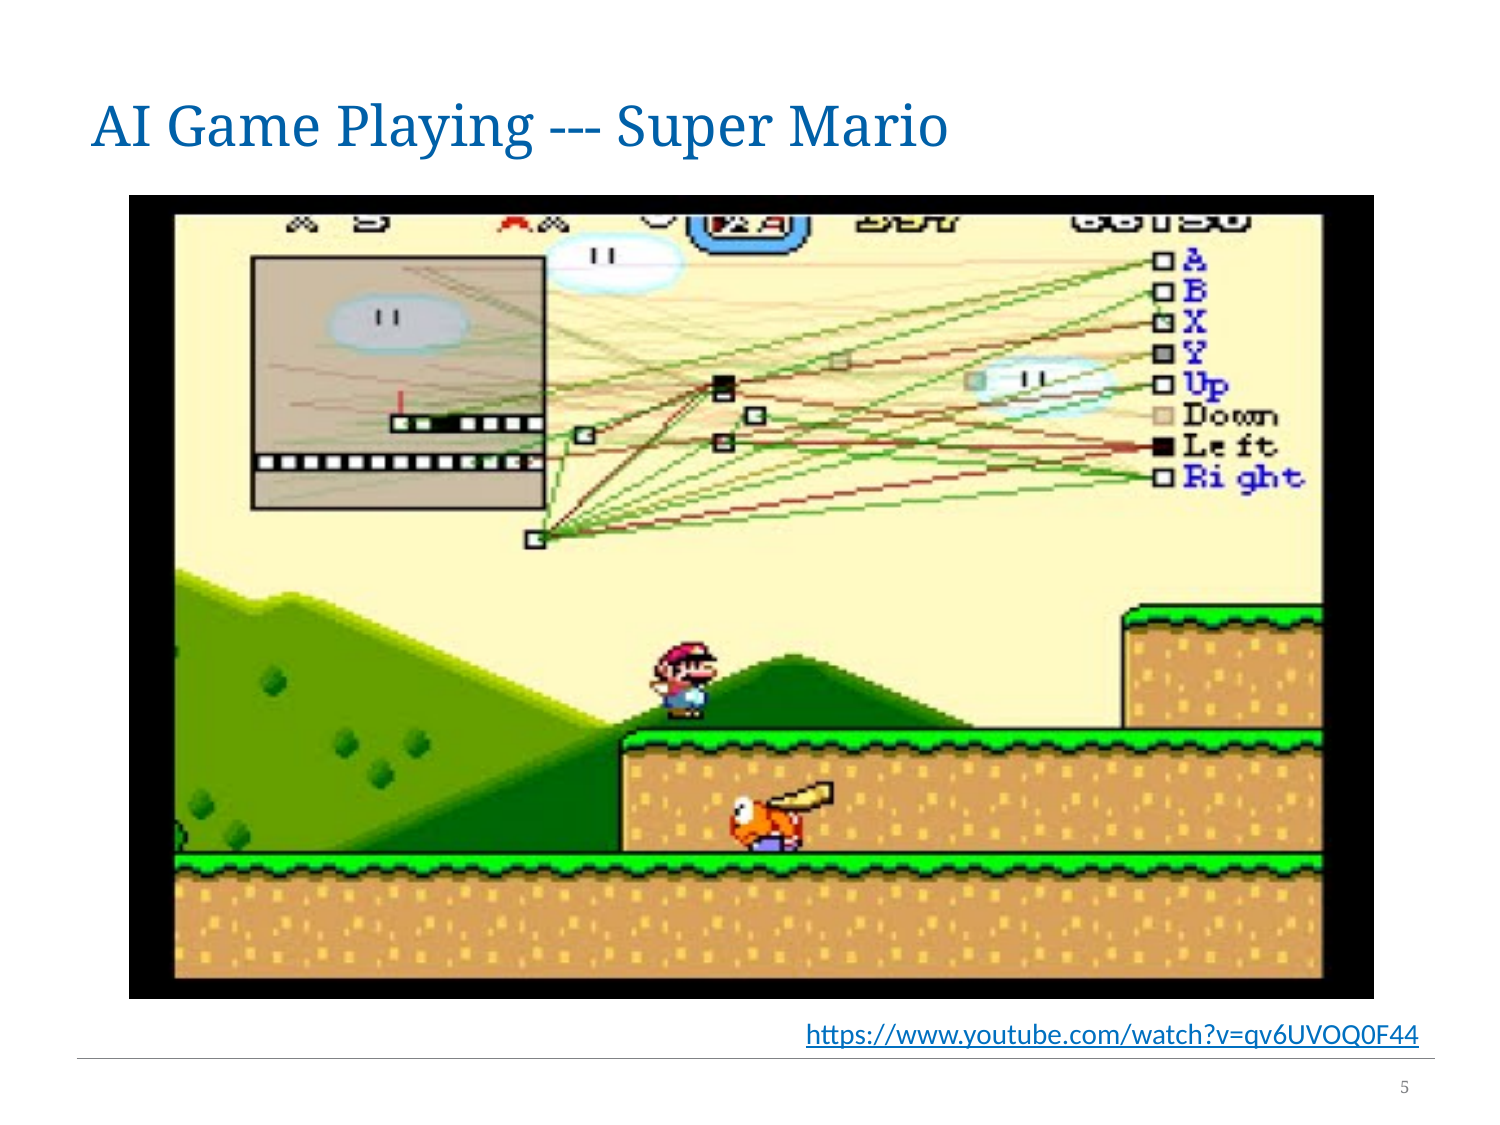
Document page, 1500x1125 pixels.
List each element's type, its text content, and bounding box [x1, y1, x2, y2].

text_box https://www.youtube.com/watch?v=qv6UVOQ0F44 [790, 1007, 1476, 1058]
title AI Game Playing --- Super Mario [76, 54, 1427, 194]
slide_number 5 [1175, 1058, 1425, 1118]
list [128, 194, 1375, 1000]
